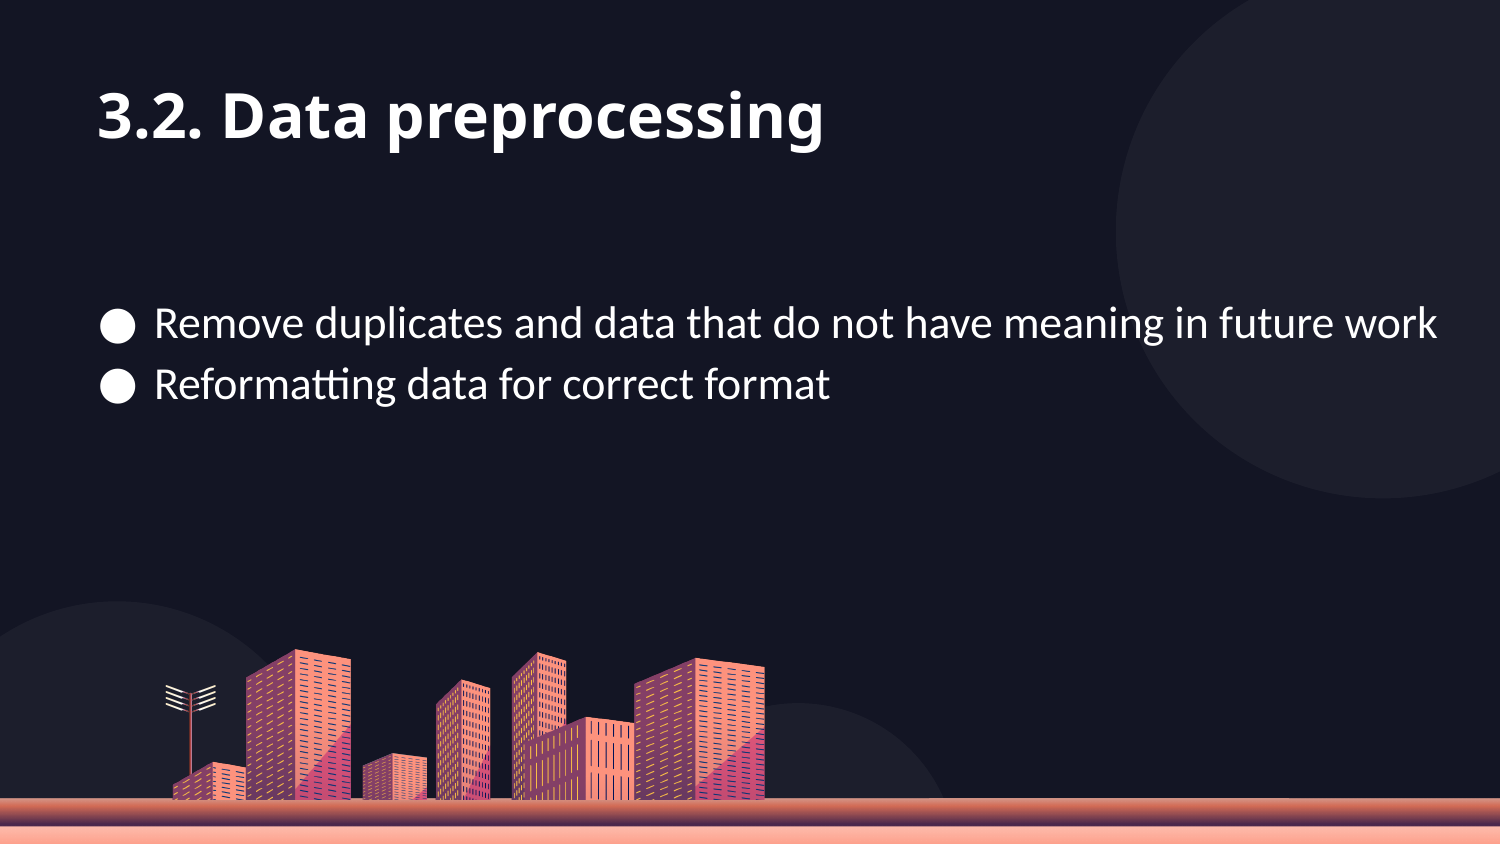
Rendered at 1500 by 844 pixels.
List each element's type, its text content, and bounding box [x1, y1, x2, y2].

subtitle Remove duplicates and data that do not have meaning in future work Reformatting data for correct format [82, 272, 1480, 650]
title 3.2. Data preprocessing [82, 61, 1143, 156]
picture [0, 798, 1500, 844]
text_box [116, 648, 765, 801]
